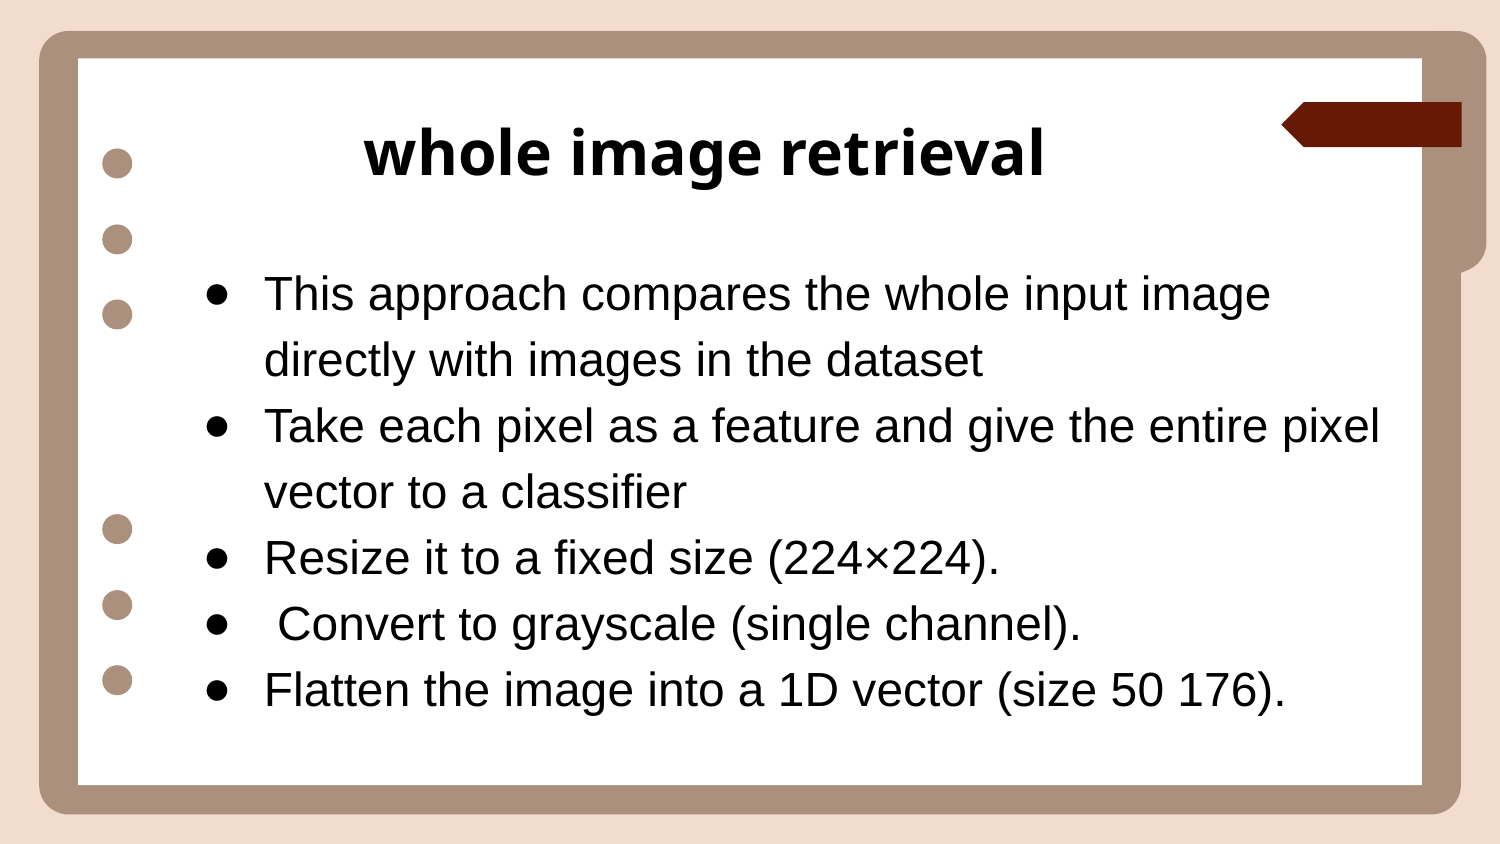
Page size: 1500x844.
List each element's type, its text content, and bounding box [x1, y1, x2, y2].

text_box This approach compares the whole input image directly with images in the dataset Take each pixel as a feature and give the entire pixel vector to a classifier Resize it to a fixed size (224×224). Convert to grayscale (single channel). Flatten the image into a 1D vector (size 50 176). [173, 239, 1434, 732]
text_box whole image retrieval [173, 97, 1238, 203]
text_box [1281, 102, 1462, 148]
